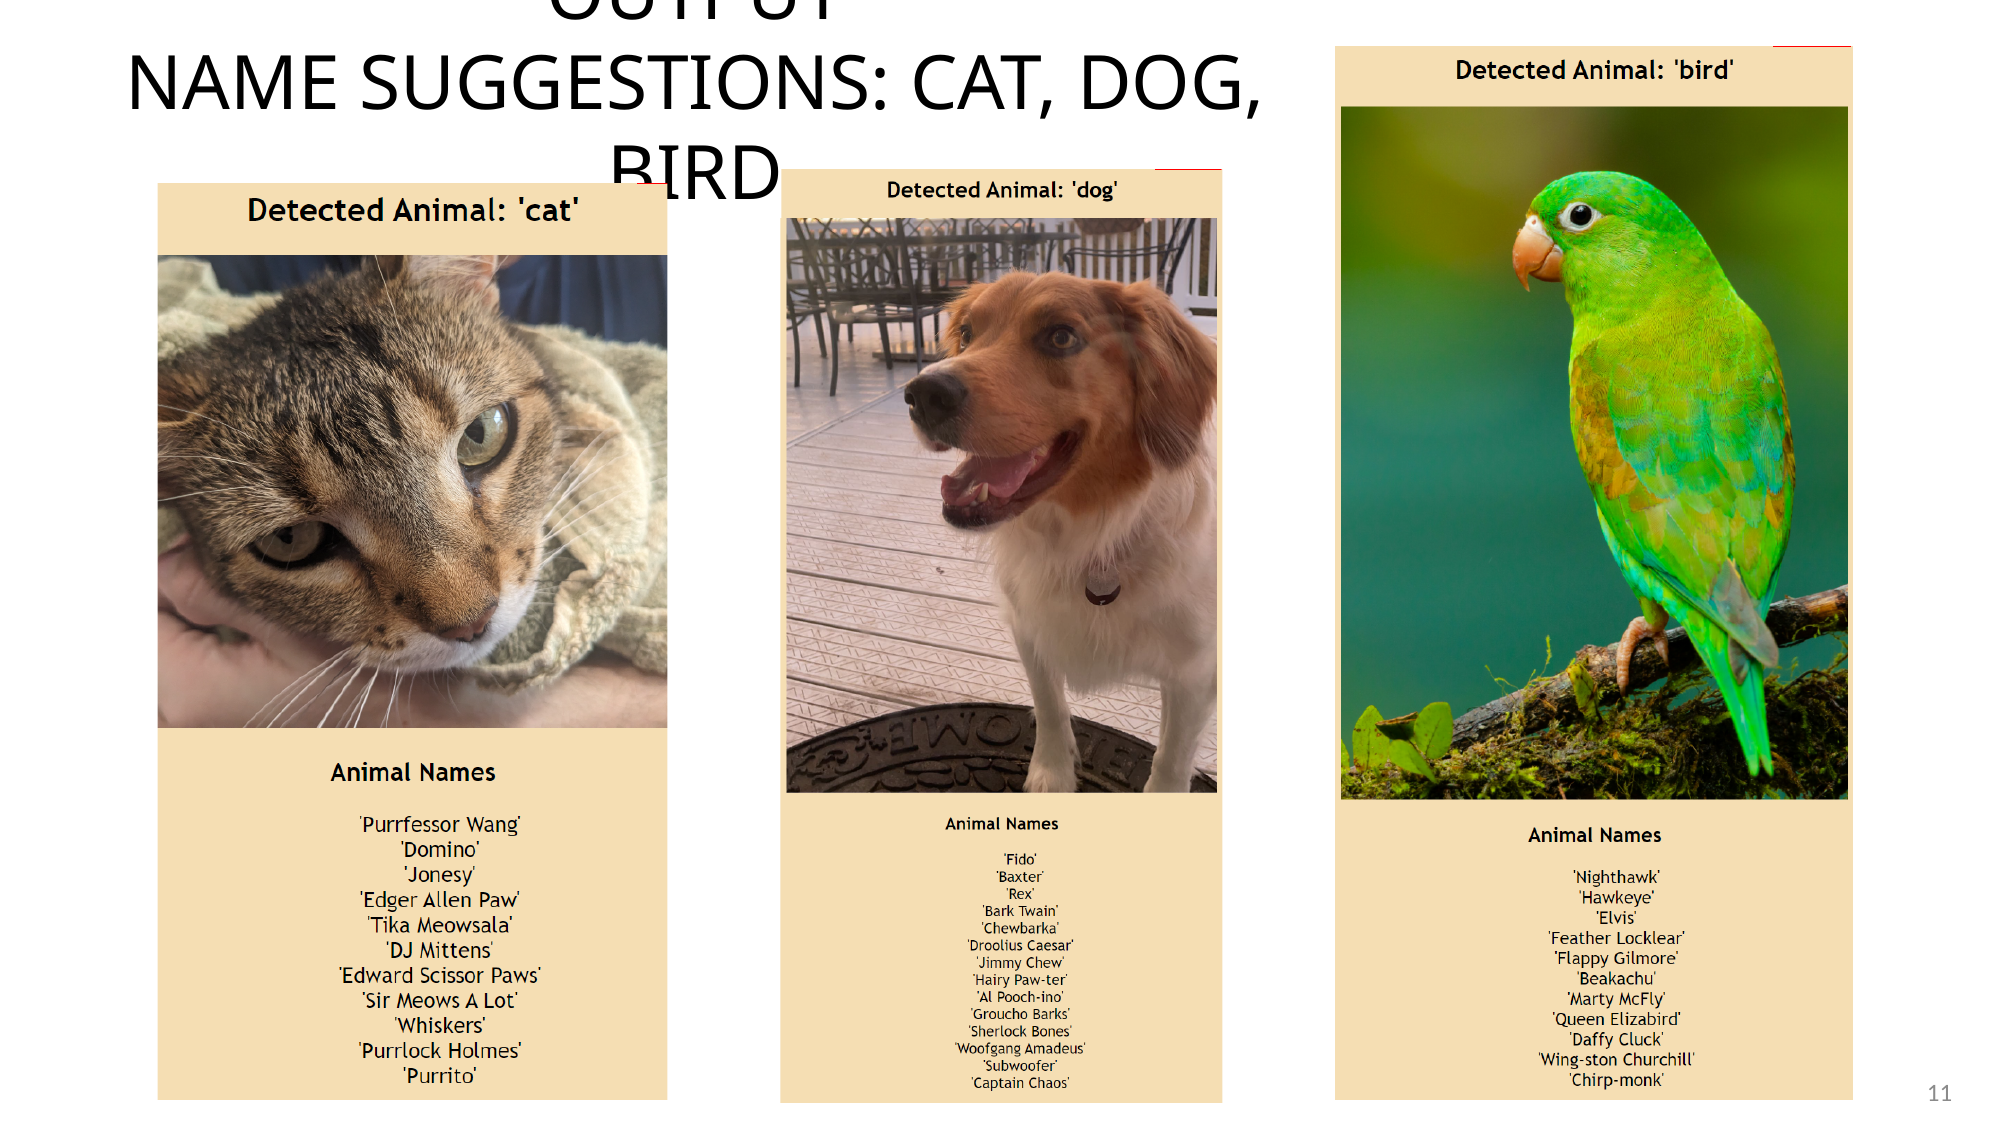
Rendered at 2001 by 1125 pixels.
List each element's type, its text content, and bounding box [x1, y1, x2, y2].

slide_number 11 [1894, 1061, 1968, 1121]
picture [780, 169, 1223, 1103]
picture [157, 183, 668, 1100]
title Output Name suggestions: cat, dog, bird [97, 0, 1294, 159]
picture [1335, 46, 1853, 1100]
